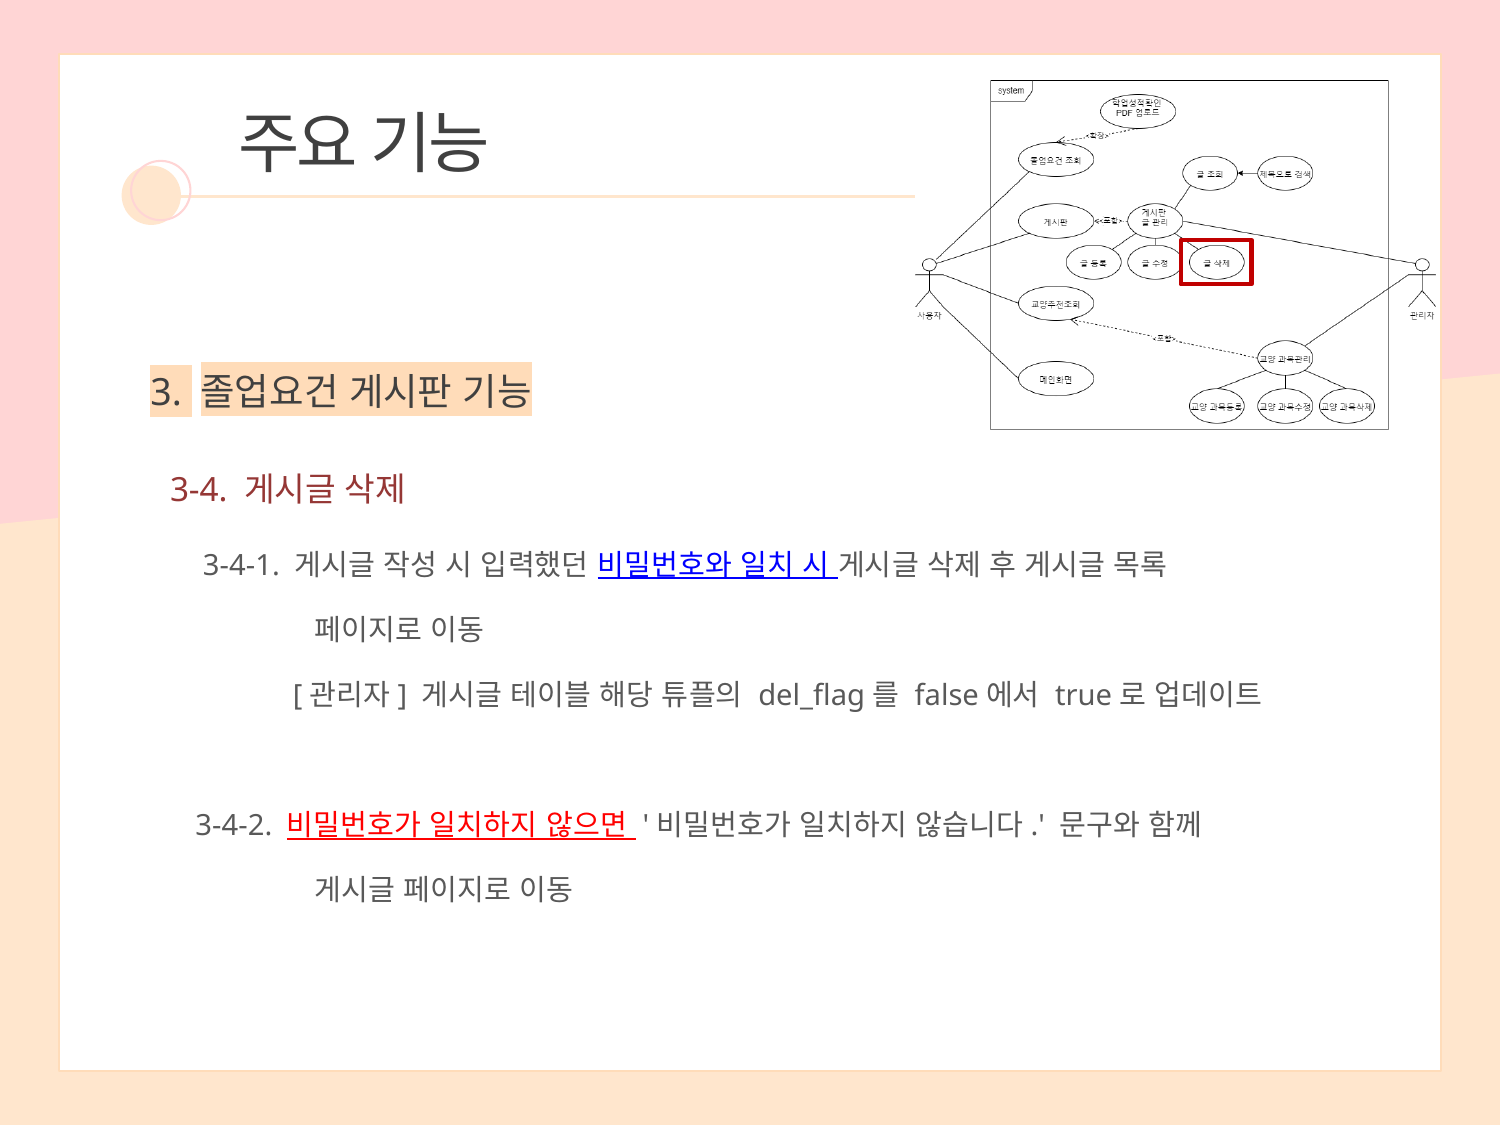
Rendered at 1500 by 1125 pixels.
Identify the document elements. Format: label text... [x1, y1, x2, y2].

picture [915, 80, 1436, 431]
text_box 주요 기능 [223, 93, 506, 189]
text_box 3. 졸업요건 게시판 기능 3-4. 게시글 삭제 3-4-1. 게시글 작성 시 입력했던 비밀번호와 일치 시 게시글 삭제 후 게시글 목록 페이지로 이동 [관리자] 게시글 테이블 해당 튜플의 del_flag를 false에서 true로 업데이트 3-4-2. 비밀번호가 일치하지 않으면 '비밀번호가 일치하지 않습니다.' 문구와 함께 게시글 페이지로 이동 [135, 338, 1453, 914]
